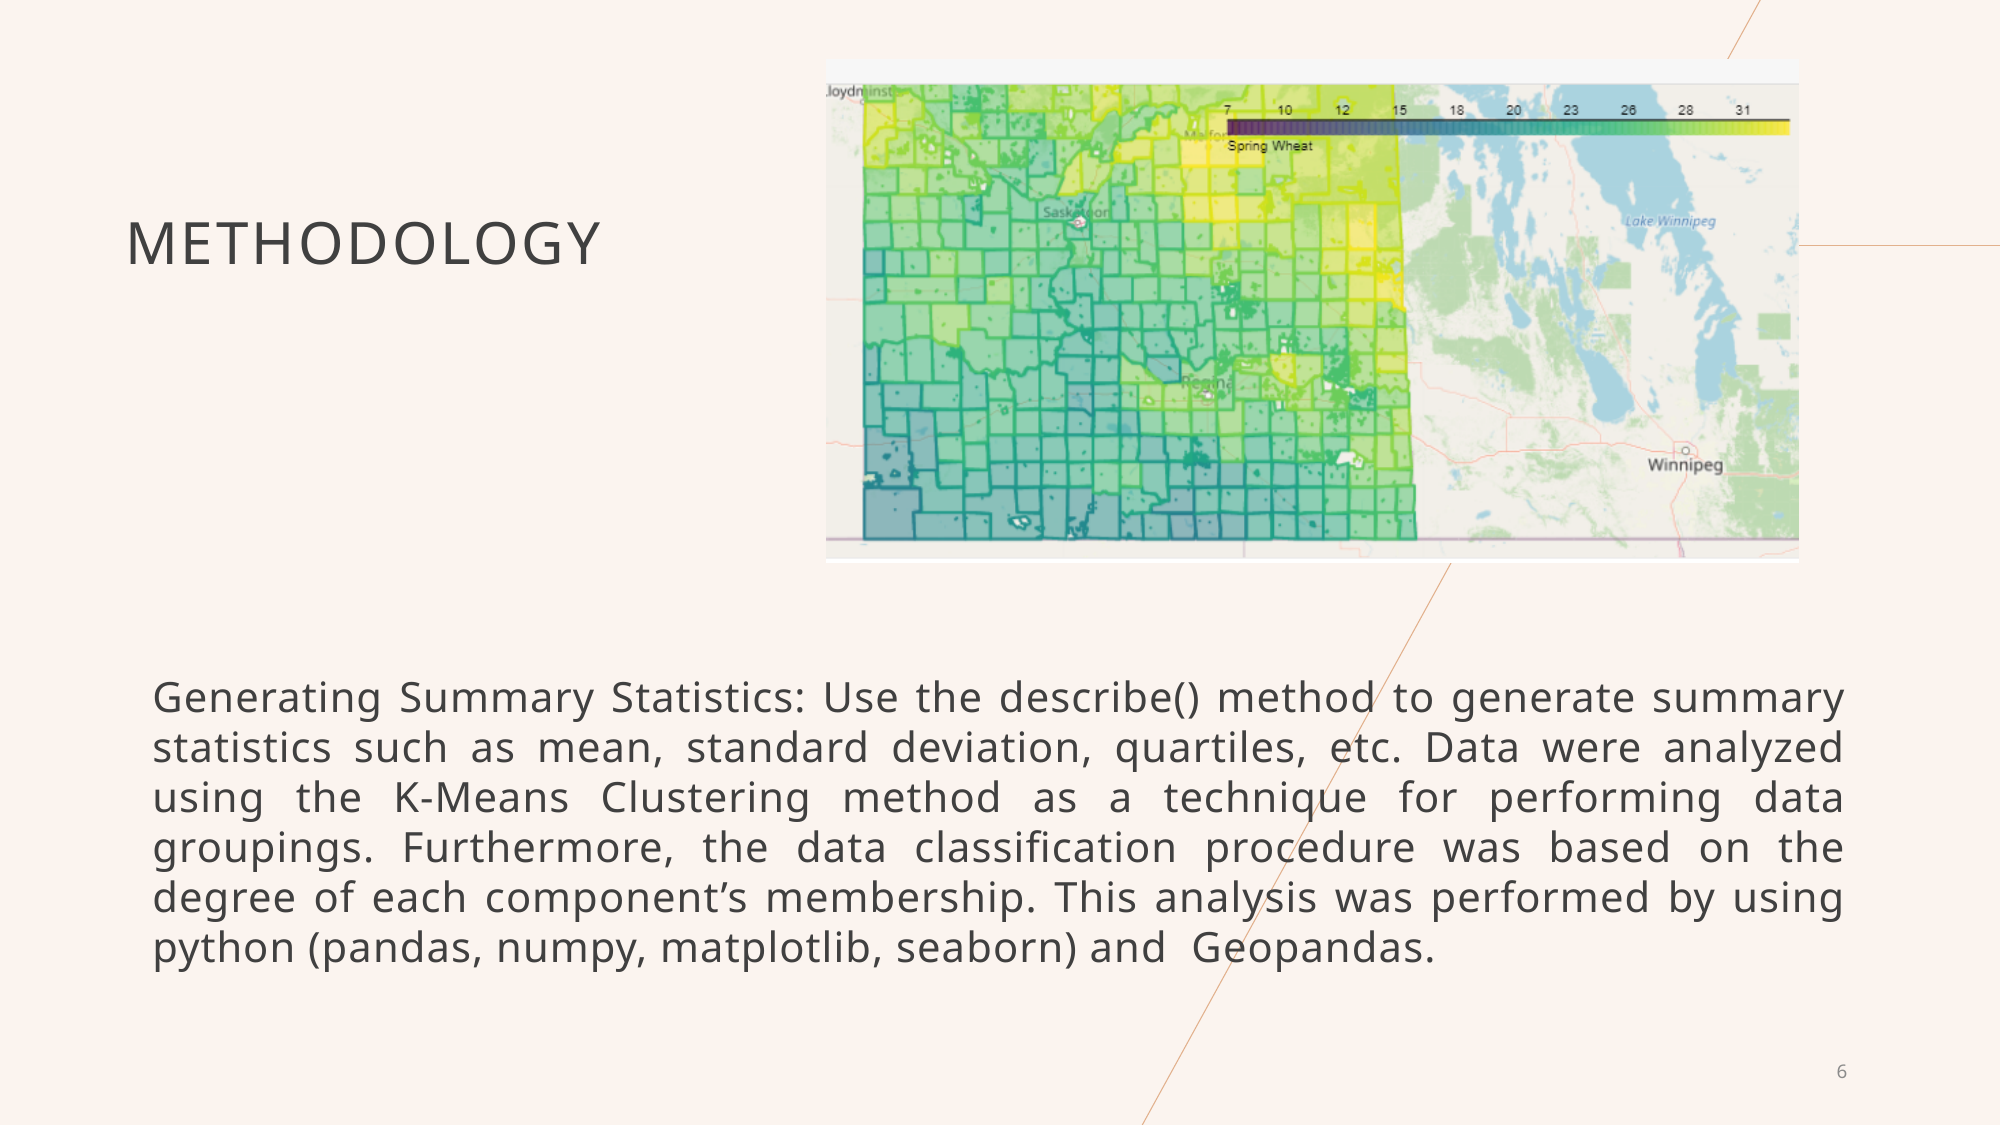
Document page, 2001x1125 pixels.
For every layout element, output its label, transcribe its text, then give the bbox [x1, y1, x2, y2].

slide_number 6 [1412, 1042, 1863, 1103]
list Generating Summary Statistics: Use the describe() method to generate summary statistics such as mean, standard deviation, quartiles, etc. Data were analyzed using the K-Means Clustering method as a technique for performing data groupings. Furthermore, the data classification procedure was based on the degree of each component’s membership. This analysis was performed by using python (pandas, numpy, matplotlib, seaborn) and Geopandas. [137, 662, 1863, 1072]
title methodology [110, 87, 826, 285]
picture [826, 59, 1799, 563]
